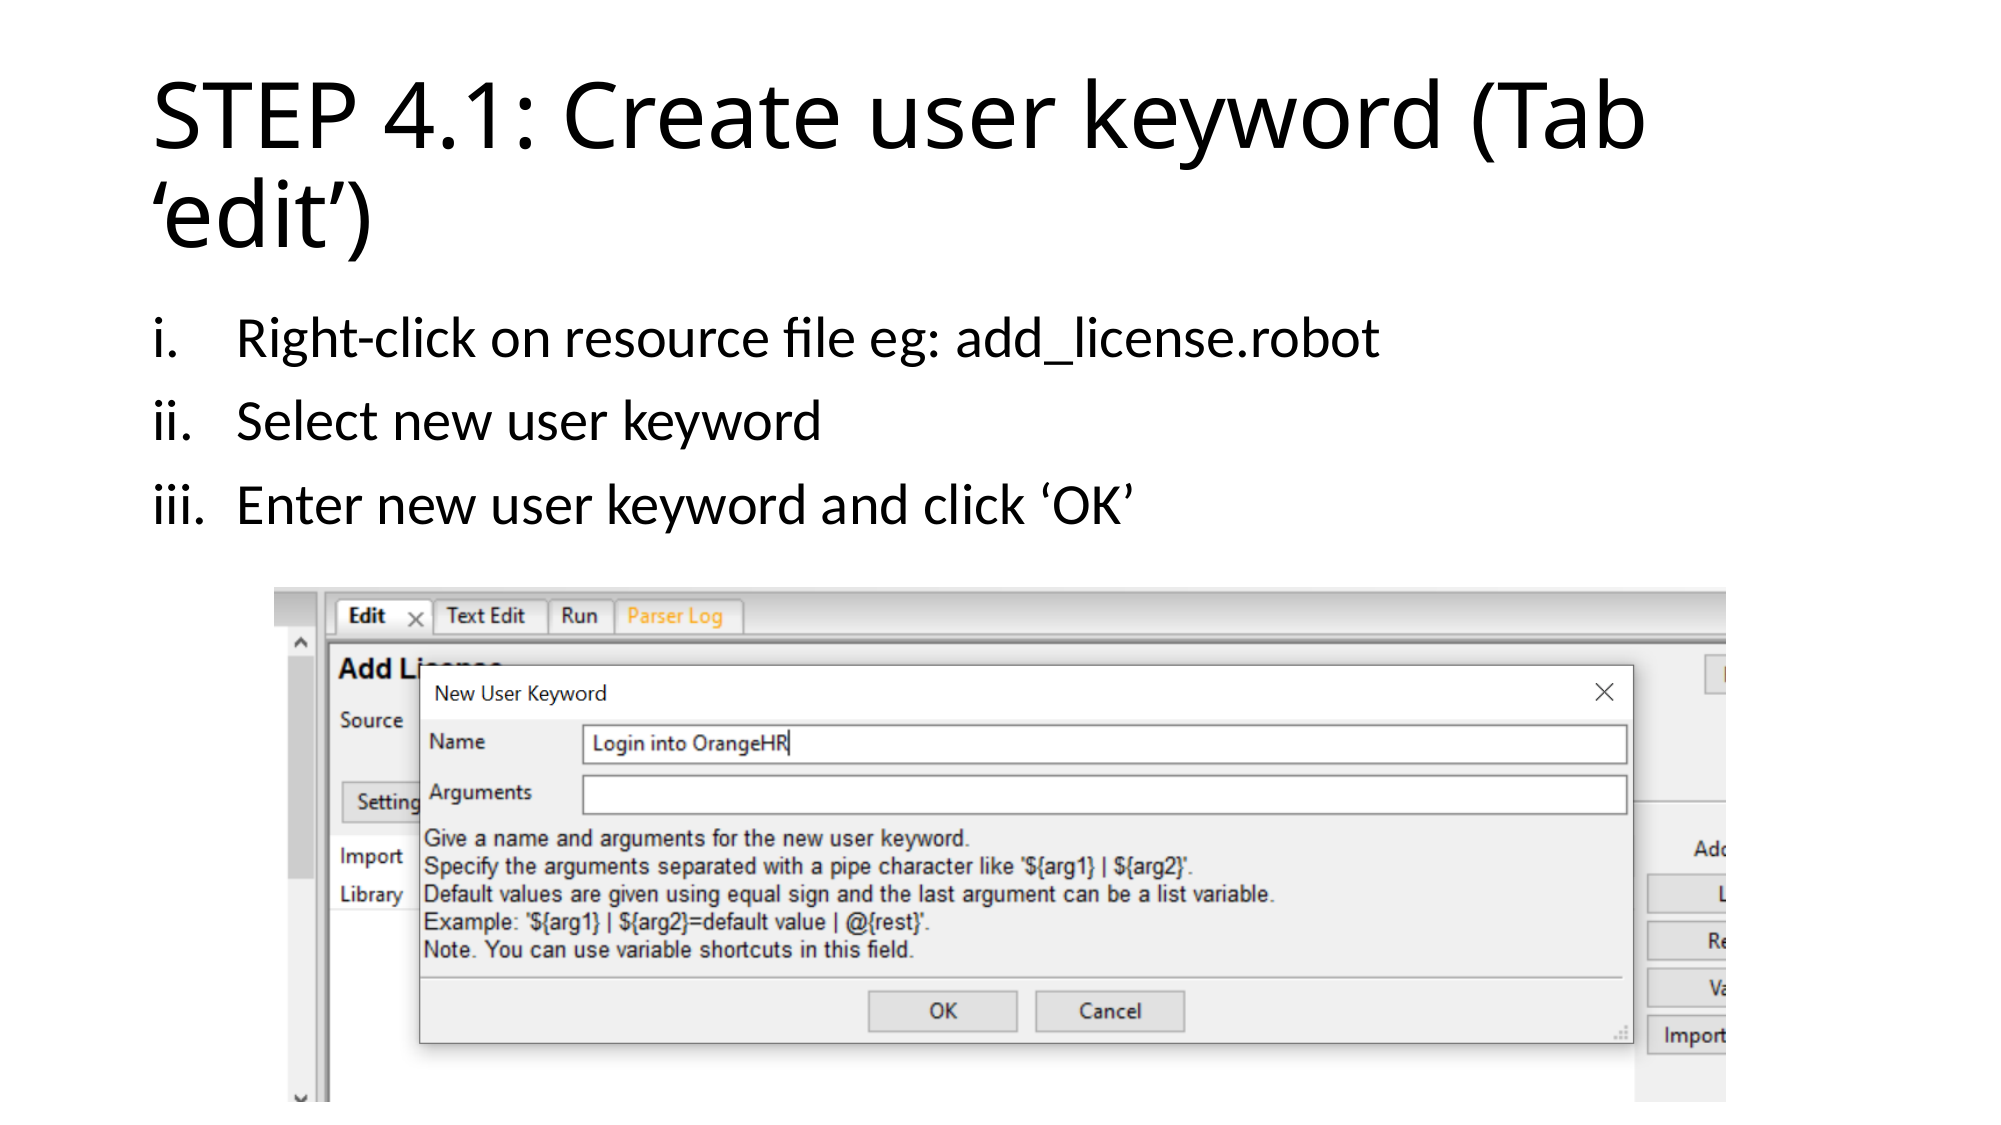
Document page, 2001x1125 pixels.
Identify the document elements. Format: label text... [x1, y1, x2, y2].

title STEP 4.1: Create user keyword (Tab ‘edit’) [137, 59, 1863, 278]
picture [274, 587, 1726, 1102]
list Right-click on resource file eg: add_license.robot Select new user keyword Enter new user keyword and click ‘OK’ [137, 299, 1863, 1014]
